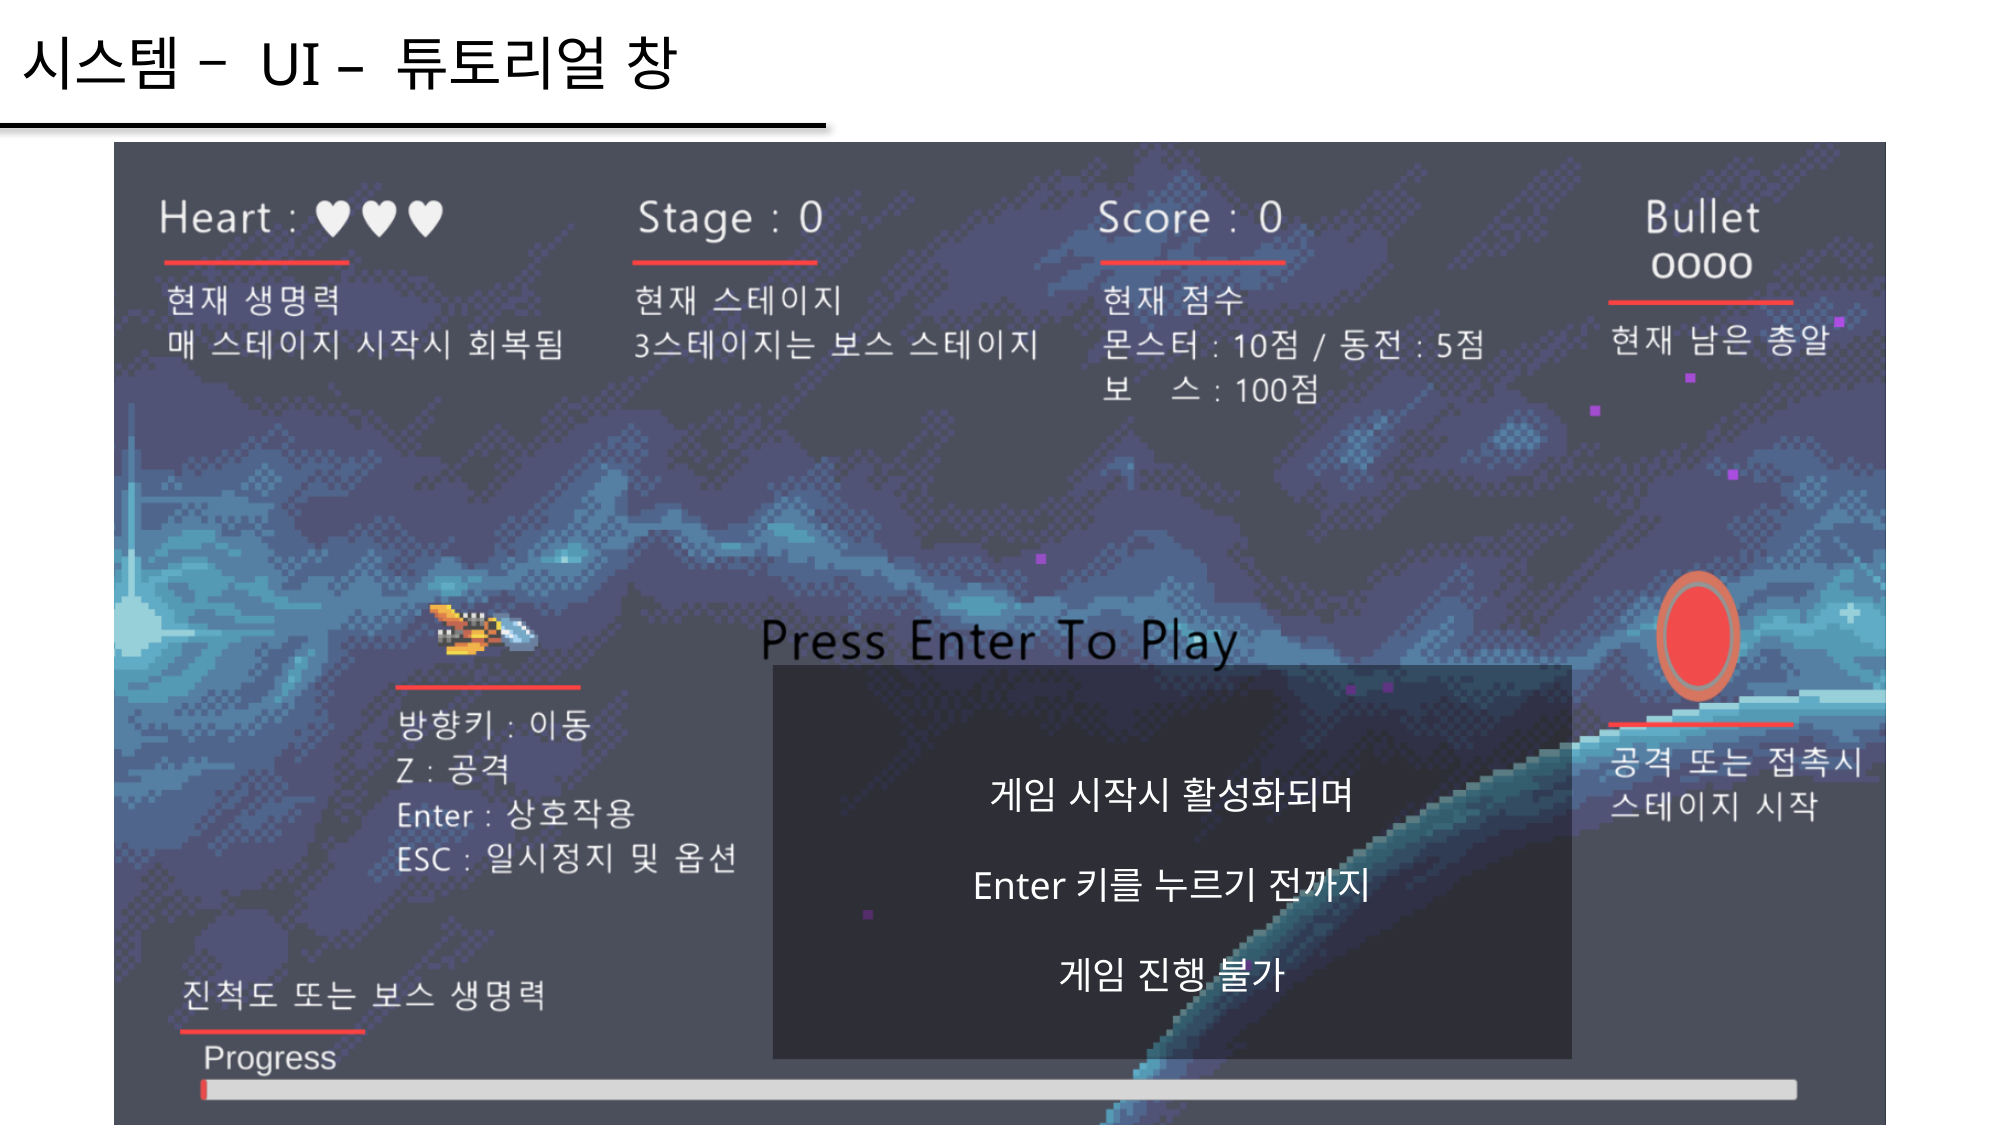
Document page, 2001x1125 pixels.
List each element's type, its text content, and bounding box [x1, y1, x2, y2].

title 시스템 – UI – 튜토리얼 창 [6, 8, 1731, 126]
picture [114, 142, 1886, 1125]
